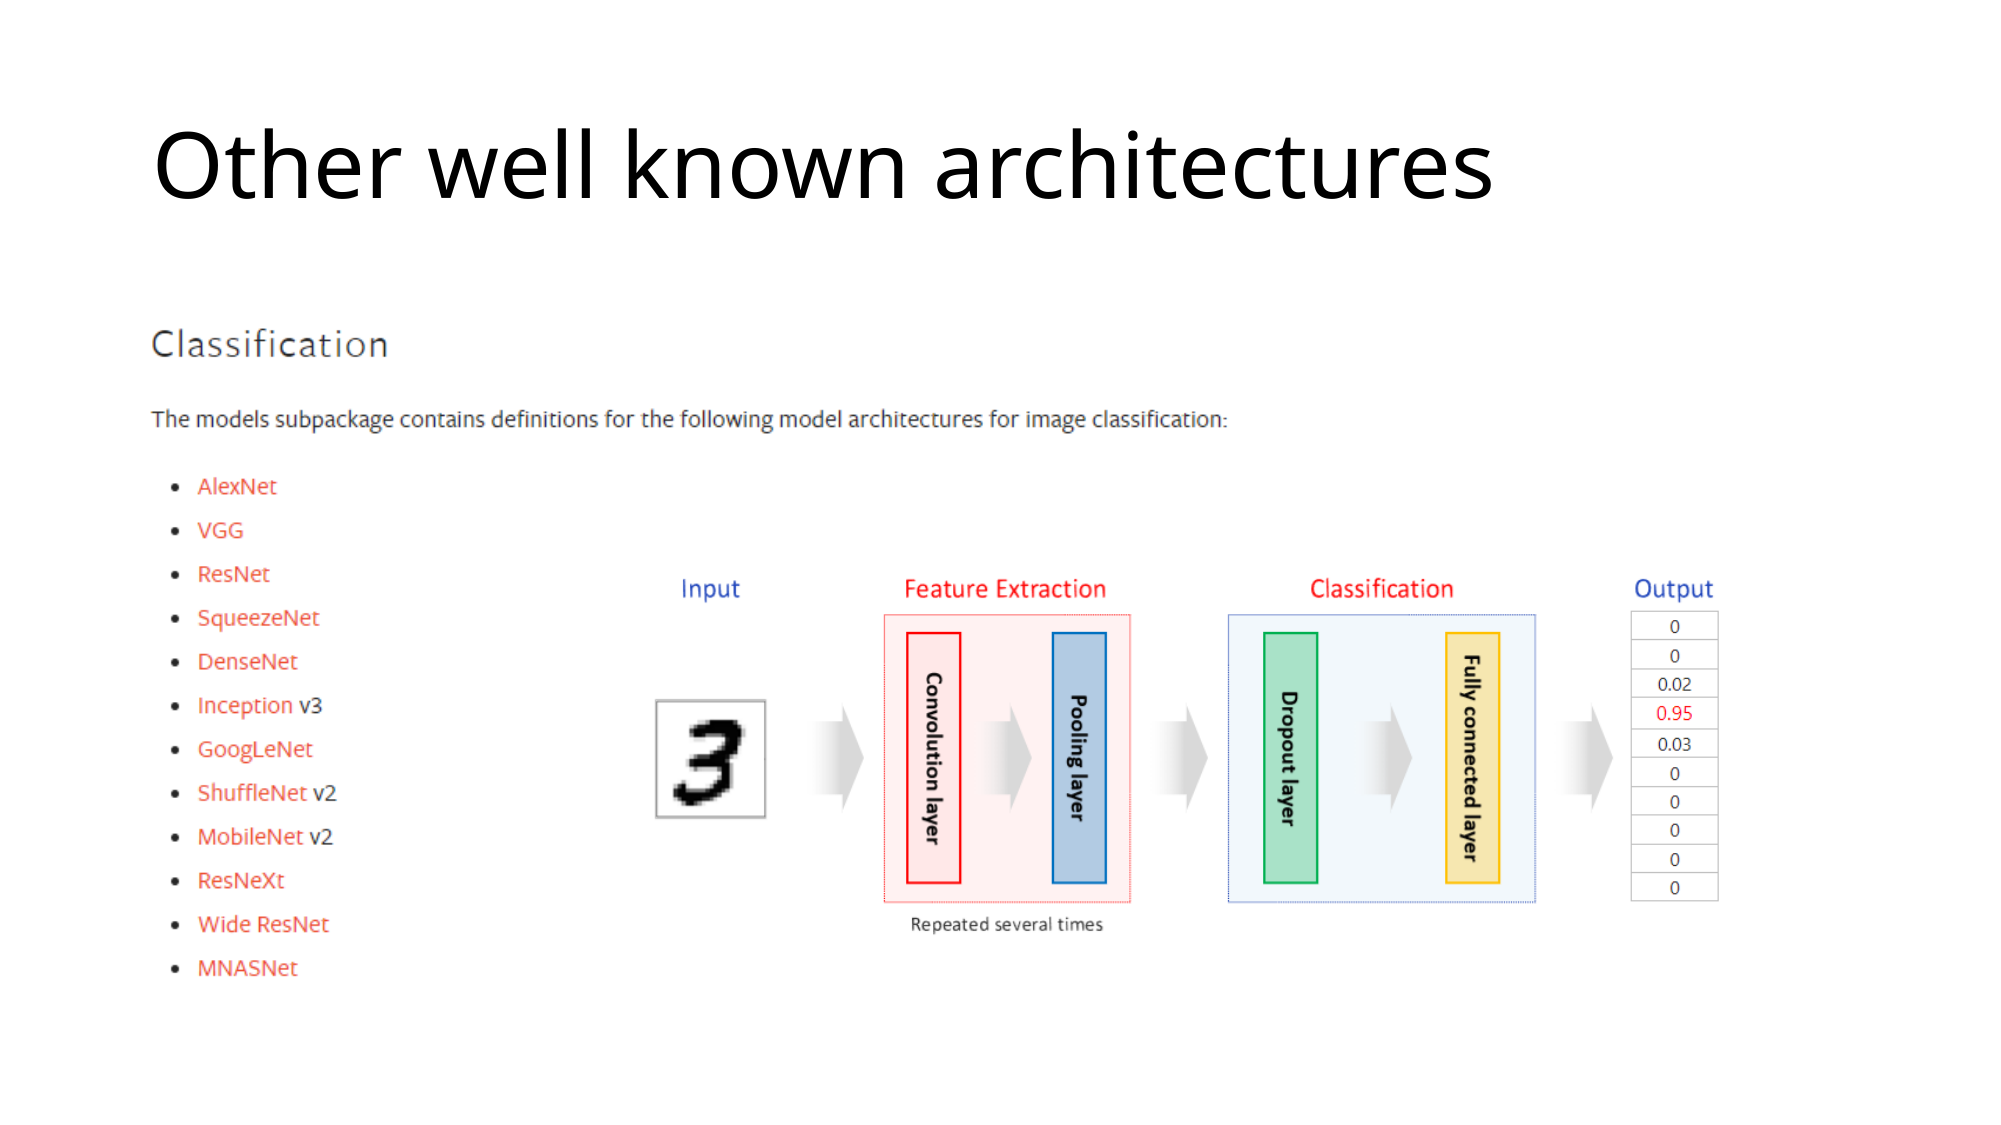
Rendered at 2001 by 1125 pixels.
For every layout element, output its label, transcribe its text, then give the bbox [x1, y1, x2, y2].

title Other well known architectures [137, 59, 1863, 278]
picture [137, 317, 1767, 995]
